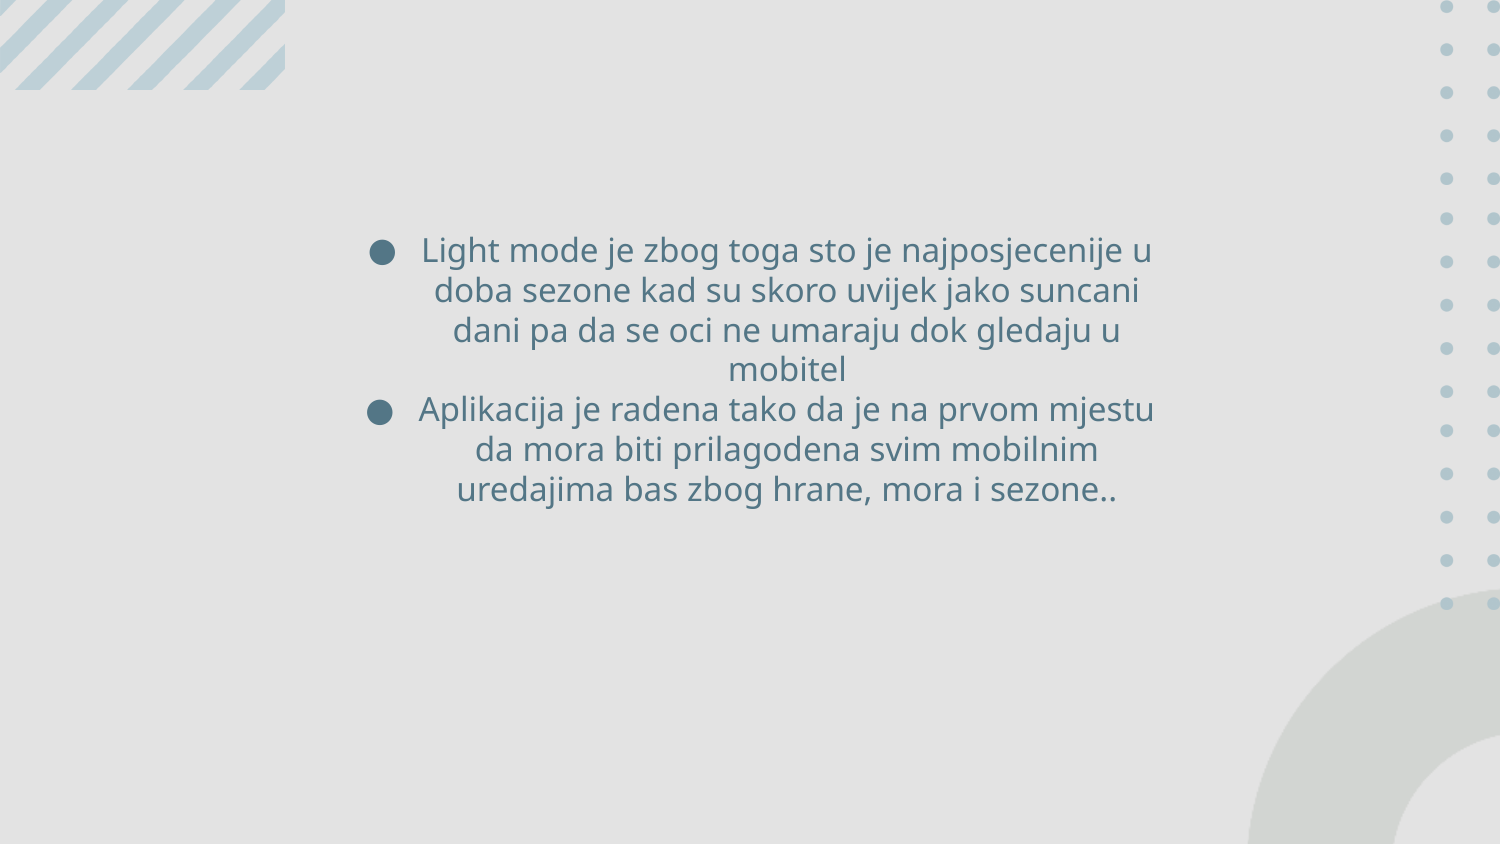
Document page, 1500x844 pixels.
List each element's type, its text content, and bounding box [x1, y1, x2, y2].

picture [1441, 425, 1500, 610]
picture [1441, 213, 1500, 398]
picture [1441, 1, 1500, 185]
list Light mode je zbog toga sto je najposjecenije u doba sezone kad su skoro uvijek jako suncani dani pa da se oci ne umaraju dok gledaju u mobitel Aplikacija je radena tako da je na prvom mjestu da mora biti prilagodena svim mobilnim uredajima bas zbog hrane, mora i sezone.. [321, 213, 1179, 590]
